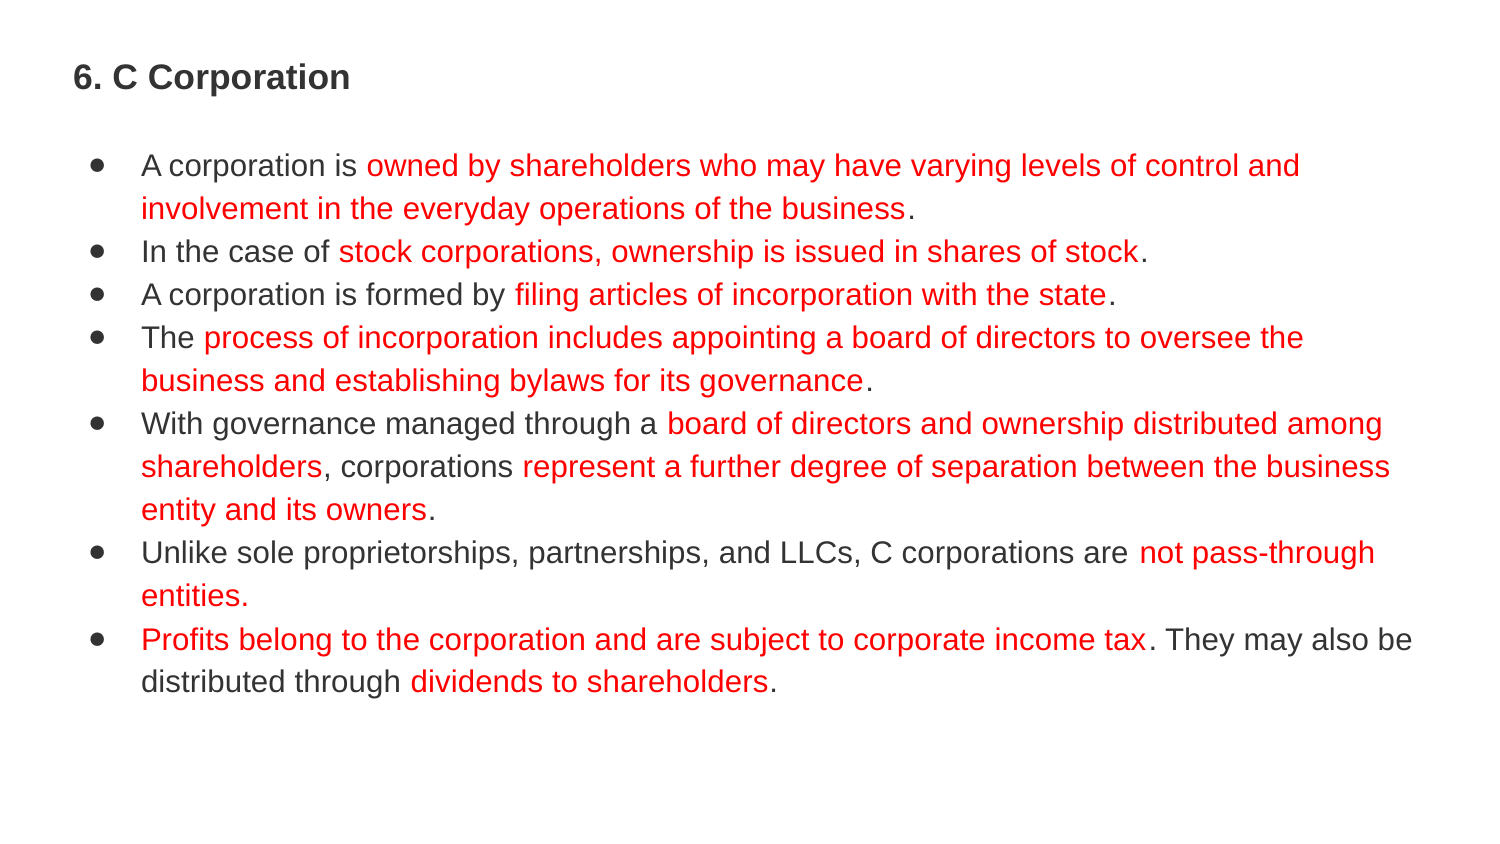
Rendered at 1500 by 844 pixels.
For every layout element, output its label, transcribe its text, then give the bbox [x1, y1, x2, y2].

list A corporation is owned by shareholders who may have varying levels of control and involvement in the everyday operations of the business. In the case of stock corporations, ownership is issued in shares of stock. A corporation is formed by filing articles of incorporation with the state. The process of incorporation includes appointing a board of directors to oversee the business and establishing bylaws for its governance. With governance managed through a board of directors and ownership distributed among shareholders, corporations represent a further degree of separation between the business entity and its owners. Unlike sole proprietorships, partnerships, and LLCs, C corporations are not pass-through entities. Profits belong to the corporation and are subject to corporate income tax. They may also be distributed through dividends to shareholders. [51, 124, 1449, 802]
title 6. C Corporation [58, 30, 1456, 125]
